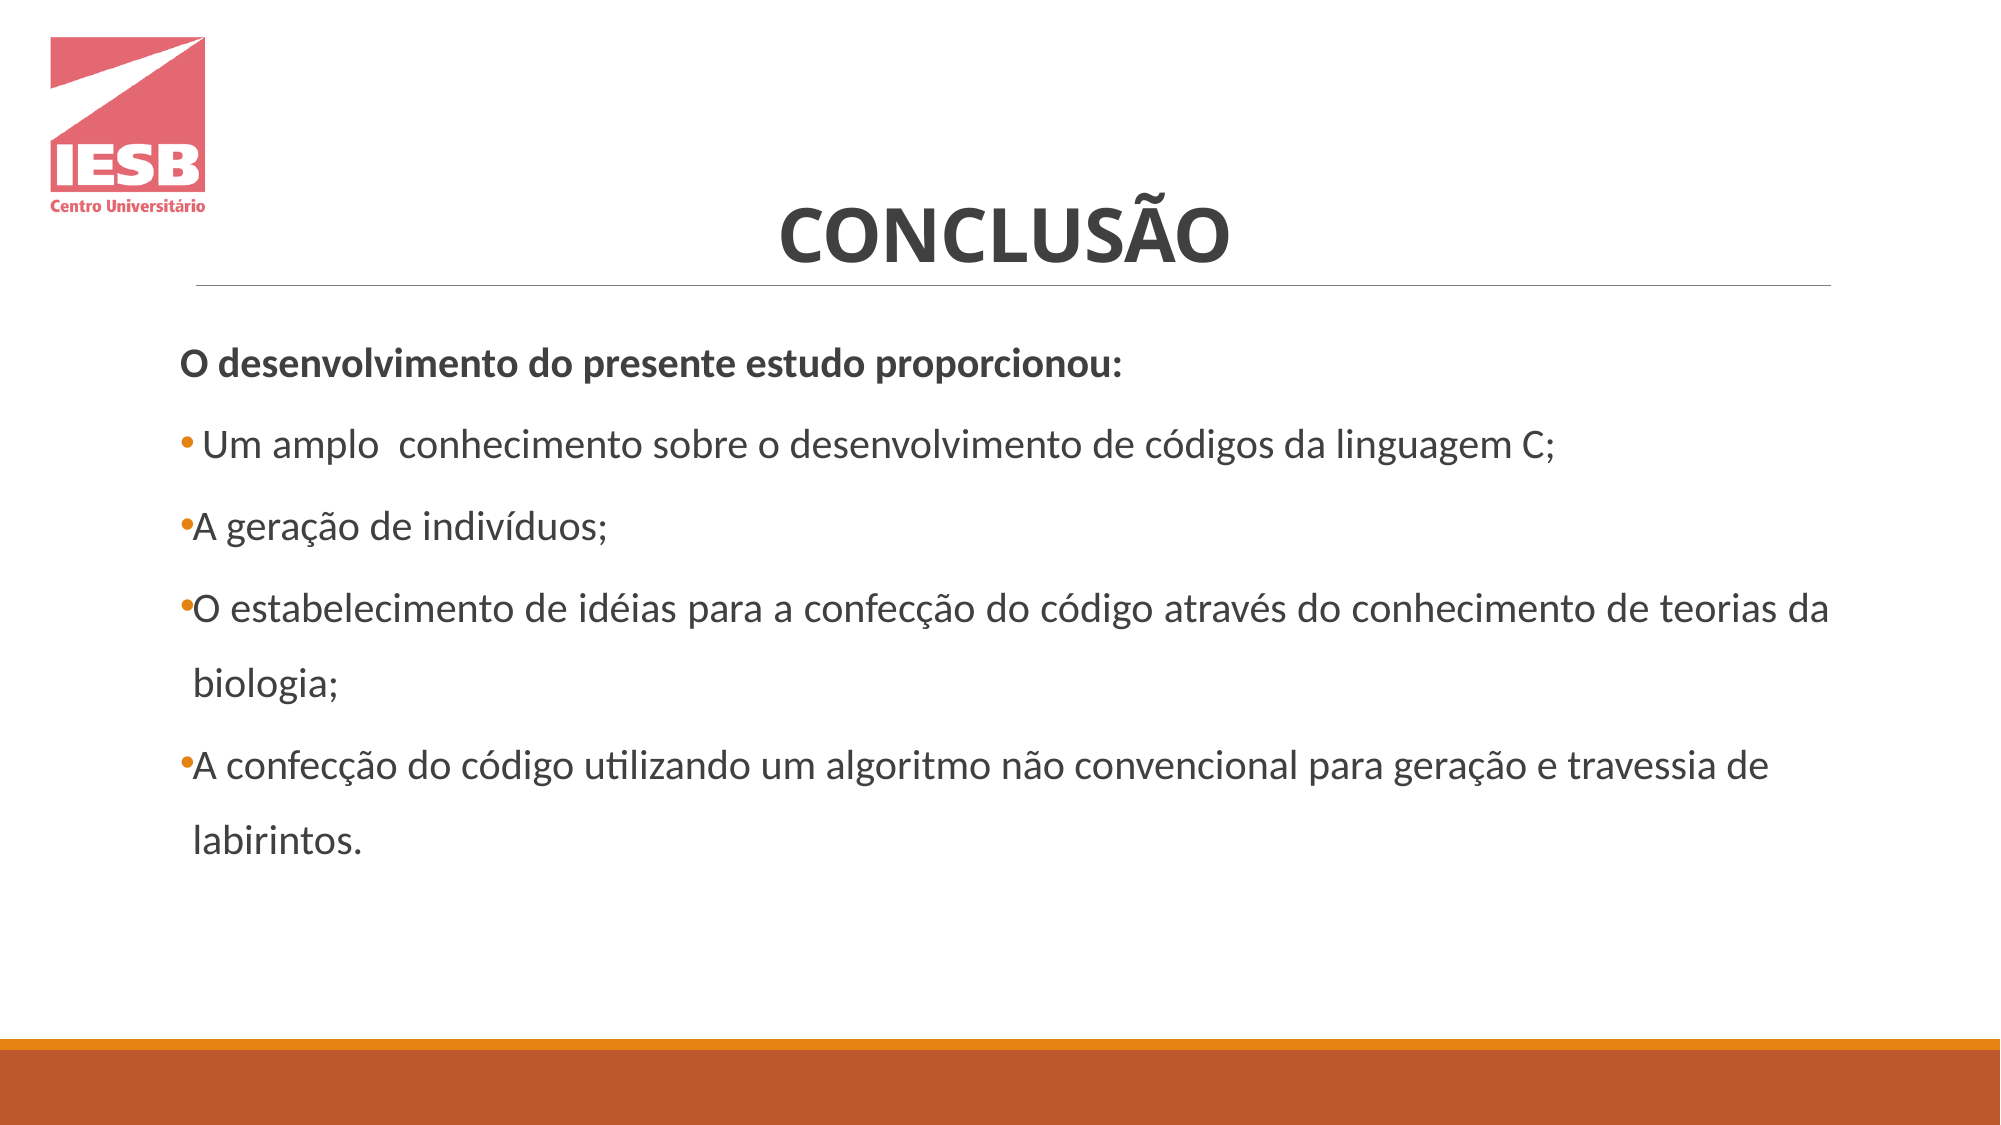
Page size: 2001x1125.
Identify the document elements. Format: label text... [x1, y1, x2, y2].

title CONCLUSÃO [180, 47, 1830, 285]
list O desenvolvimento do presente estudo proporcionou: Um amplo conhecimento sobre o desenvolvimento de códigos da linguagem C; A geração de indivíduos; O estabelecimento de idéias para a confecção do código através do conhecimento de teorias da biologia; A confecção do código utilizando um algoritmo não convencional para geração e travessia de labirintos. [180, 302, 1830, 963]
picture [0, 0, 255, 253]
